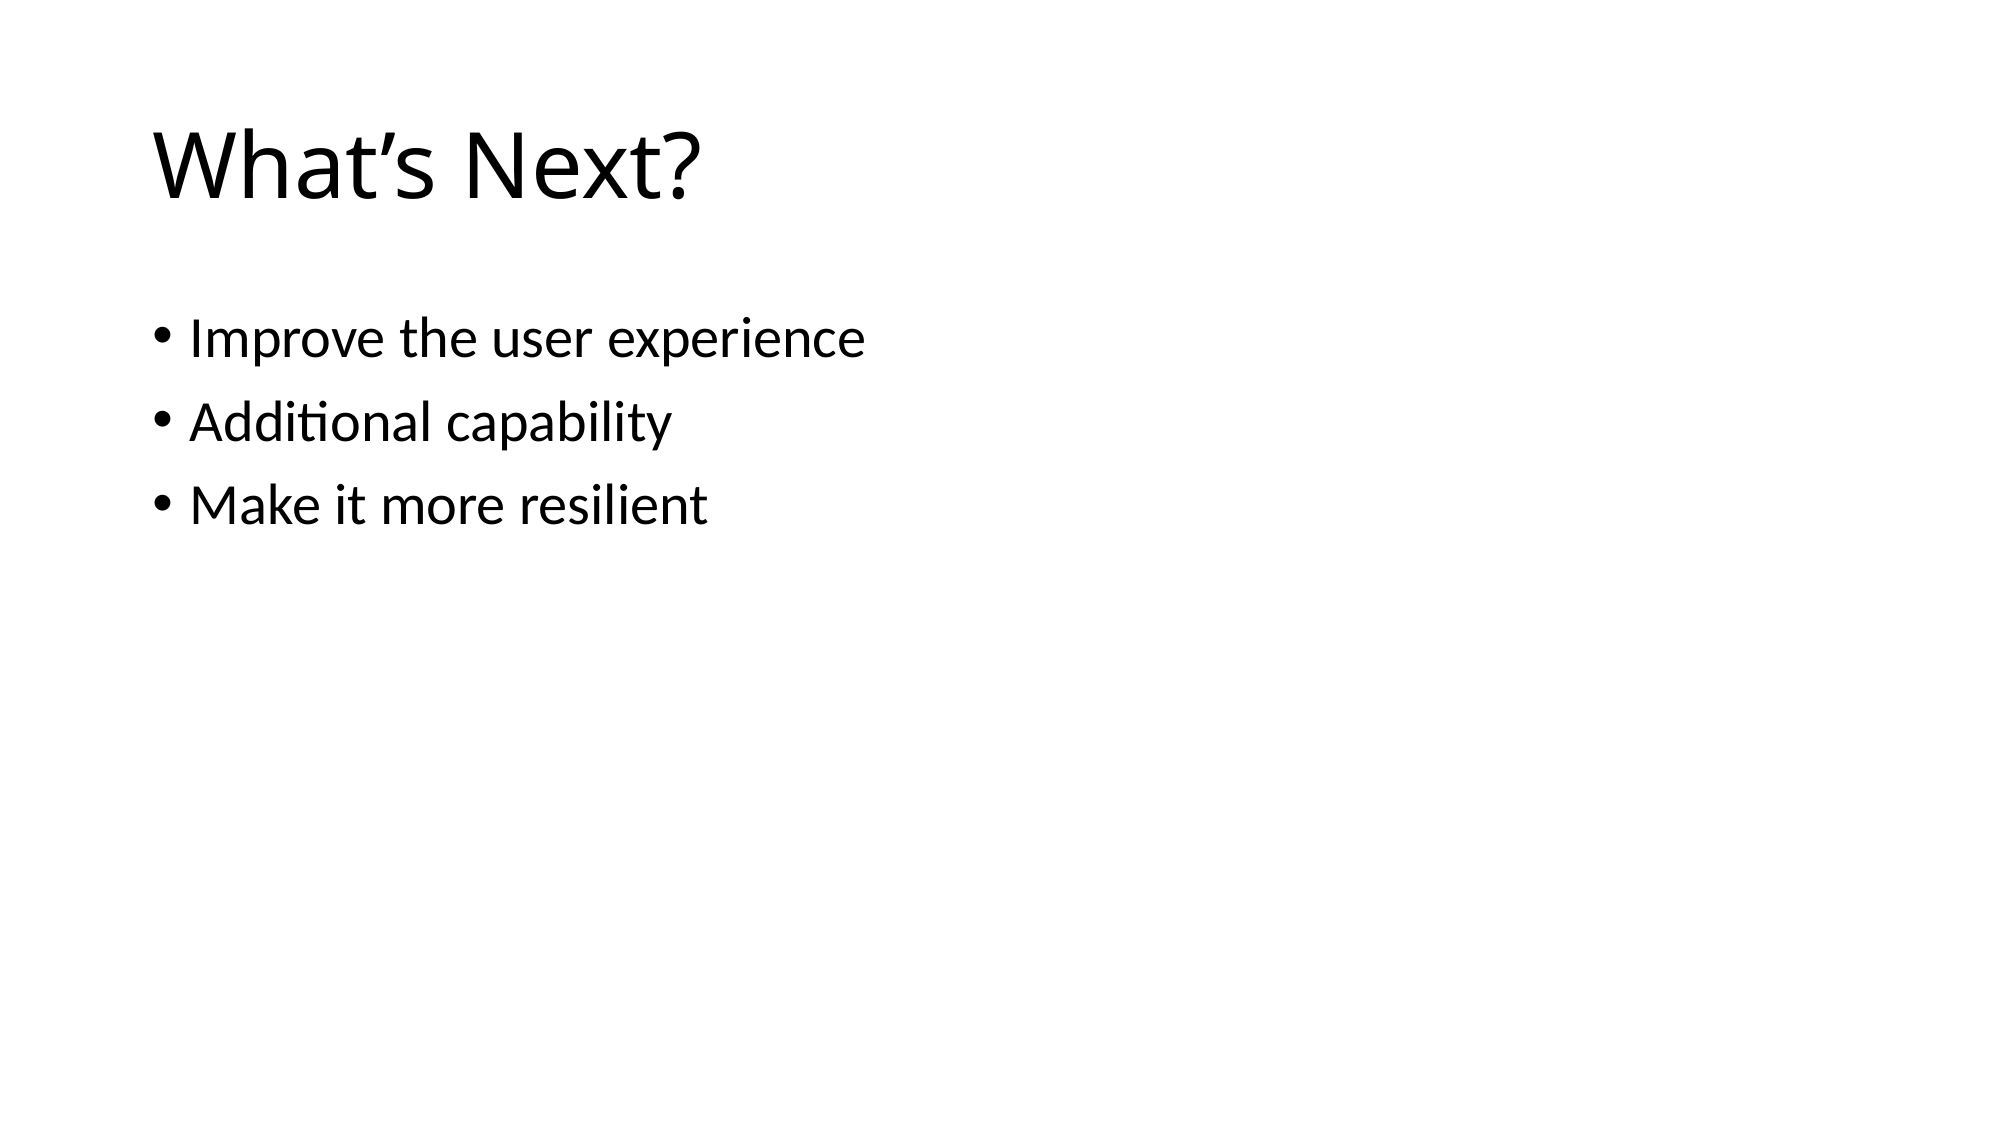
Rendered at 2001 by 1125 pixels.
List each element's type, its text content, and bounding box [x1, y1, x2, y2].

list Improve the user experience Additional capability Make it more resilient [137, 299, 1863, 1014]
title What’s Next? [137, 59, 1863, 278]
